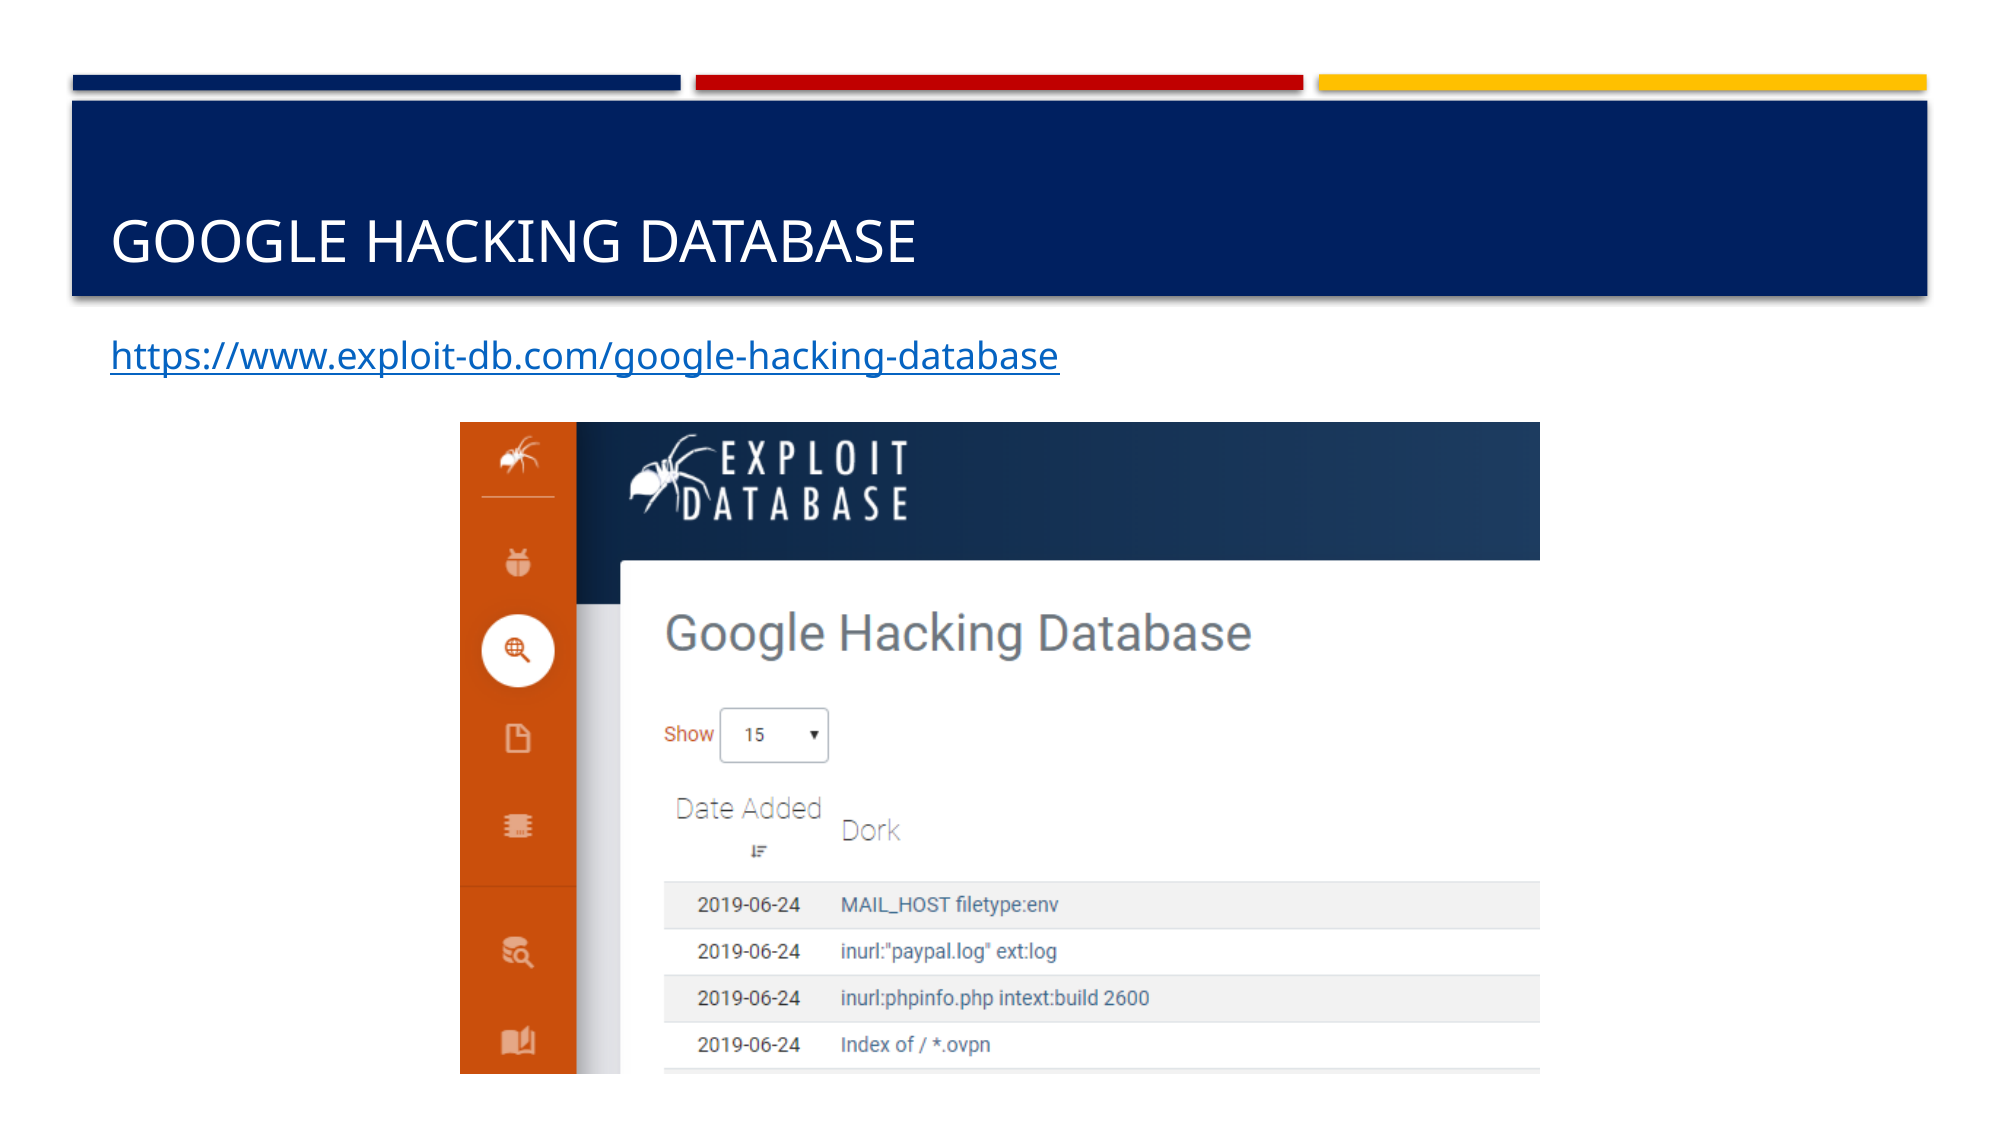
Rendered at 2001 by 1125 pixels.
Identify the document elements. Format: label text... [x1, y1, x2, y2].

list https://www.exploit-db.com/google-hacking-database [95, 357, 1905, 488]
picture [460, 422, 1540, 1075]
title Google Hacking Database [95, 115, 1905, 282]
